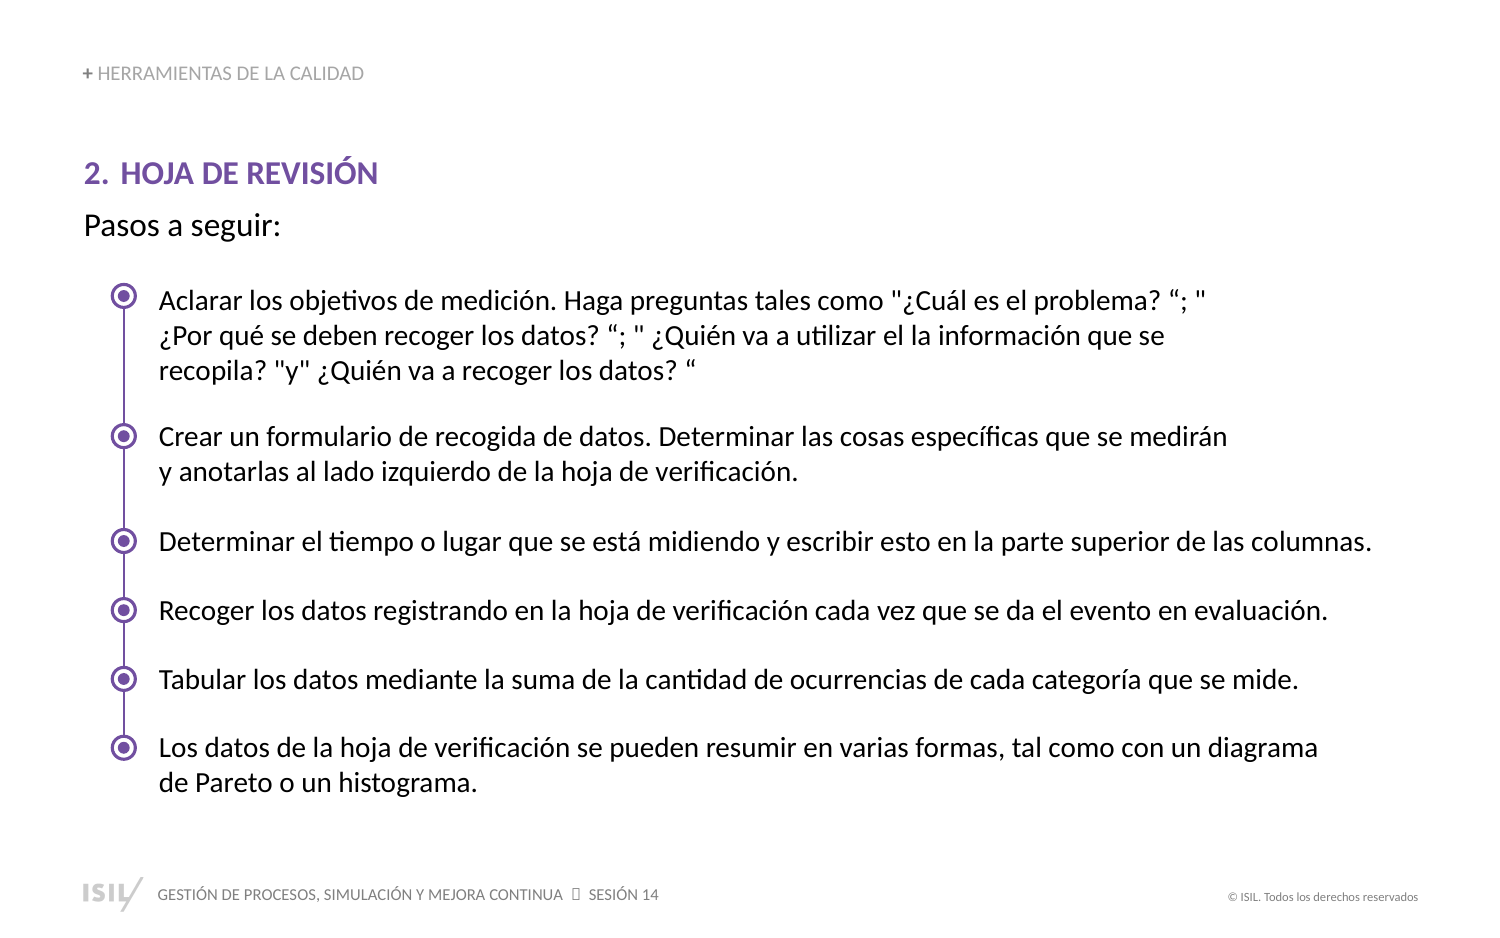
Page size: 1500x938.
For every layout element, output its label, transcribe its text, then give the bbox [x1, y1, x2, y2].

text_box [114, 670, 134, 688]
text_box Los datos de la hoja de verificación se pueden resumir en varias formas, tal como con un diagrama de Pareto o un histograma. [158, 728, 1346, 799]
text_box Crear un formulario de recogida de datos. Determinar las cosas específicas que se medirán y anotarlas al lado izquierdo de la hoja de verificación. [158, 417, 1238, 488]
text_box Recoger los datos registrando en la hoja de verificación cada vez que se da el evento en evaluación. [158, 591, 1346, 627]
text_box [114, 287, 134, 305]
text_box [114, 739, 134, 757]
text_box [114, 532, 134, 550]
text_box Aclarar los objetivos de medición. Haga preguntas tales como "¿Cuál es el problema? “; " ¿Por qué se deben recoger los datos? “; " ¿Quién va a utilizar el la información que se recopila? "y" ¿Quién va a recoger los datos? “ [158, 281, 1238, 387]
text_box Tabular los datos mediante la suma de la cantidad de ocurrencias de cada categoría que se mide. [158, 659, 1346, 695]
text_box HOJA DE REVISIÓN Pasos a seguir: [83, 151, 1346, 252]
text_box Determinar el tiempo o lugar que se está midiendo y escribir esto en la parte superior de las columnas. [158, 521, 1424, 558]
text_box + HERRAMIENTAS DE LA CALIDAD [82, 62, 482, 85]
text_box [114, 427, 134, 445]
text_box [114, 601, 134, 619]
